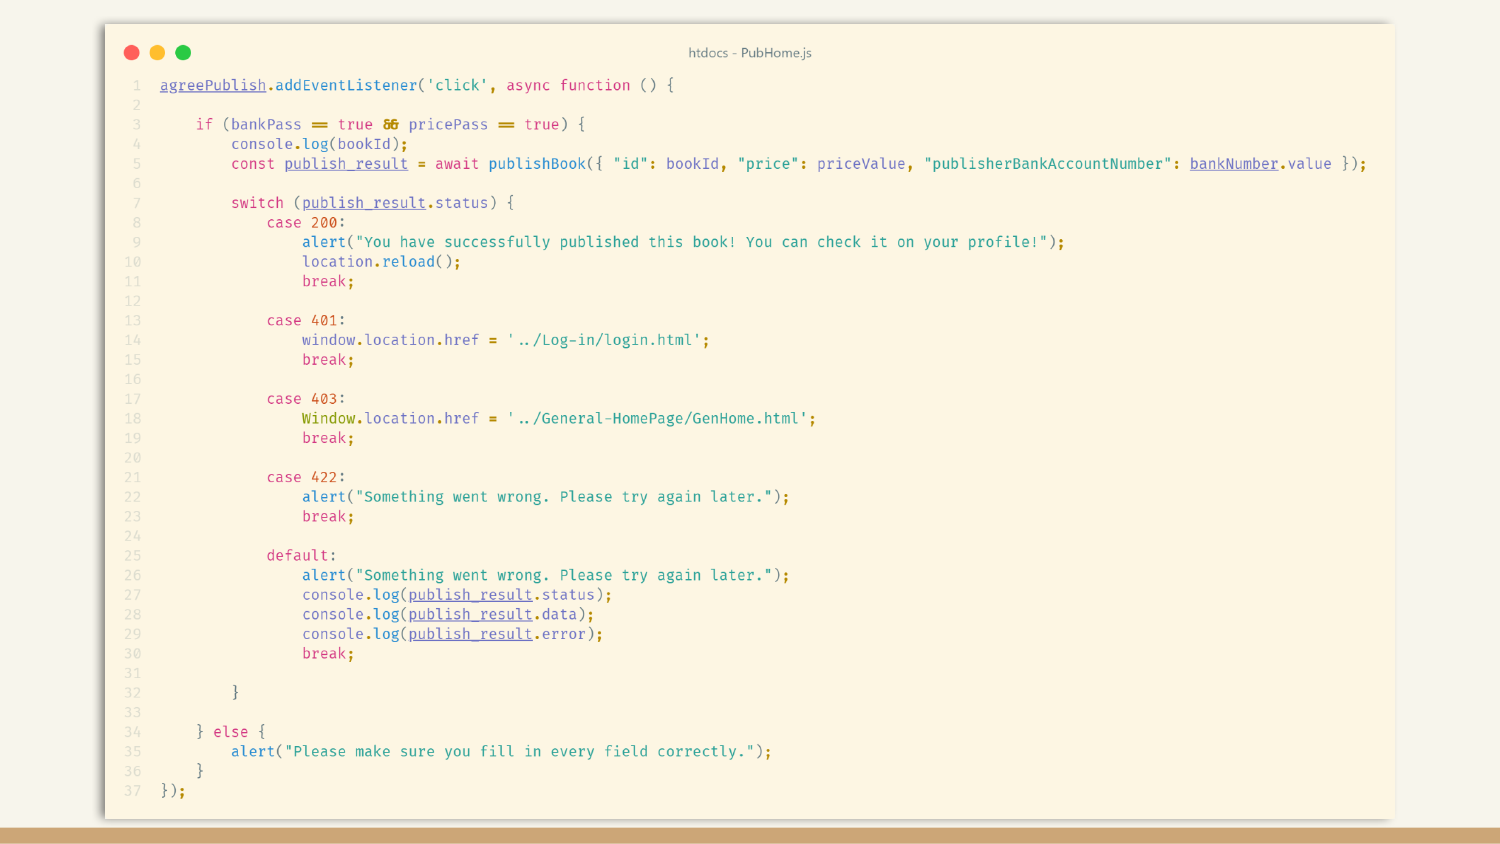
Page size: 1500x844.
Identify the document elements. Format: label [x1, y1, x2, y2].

picture [105, 24, 1395, 819]
